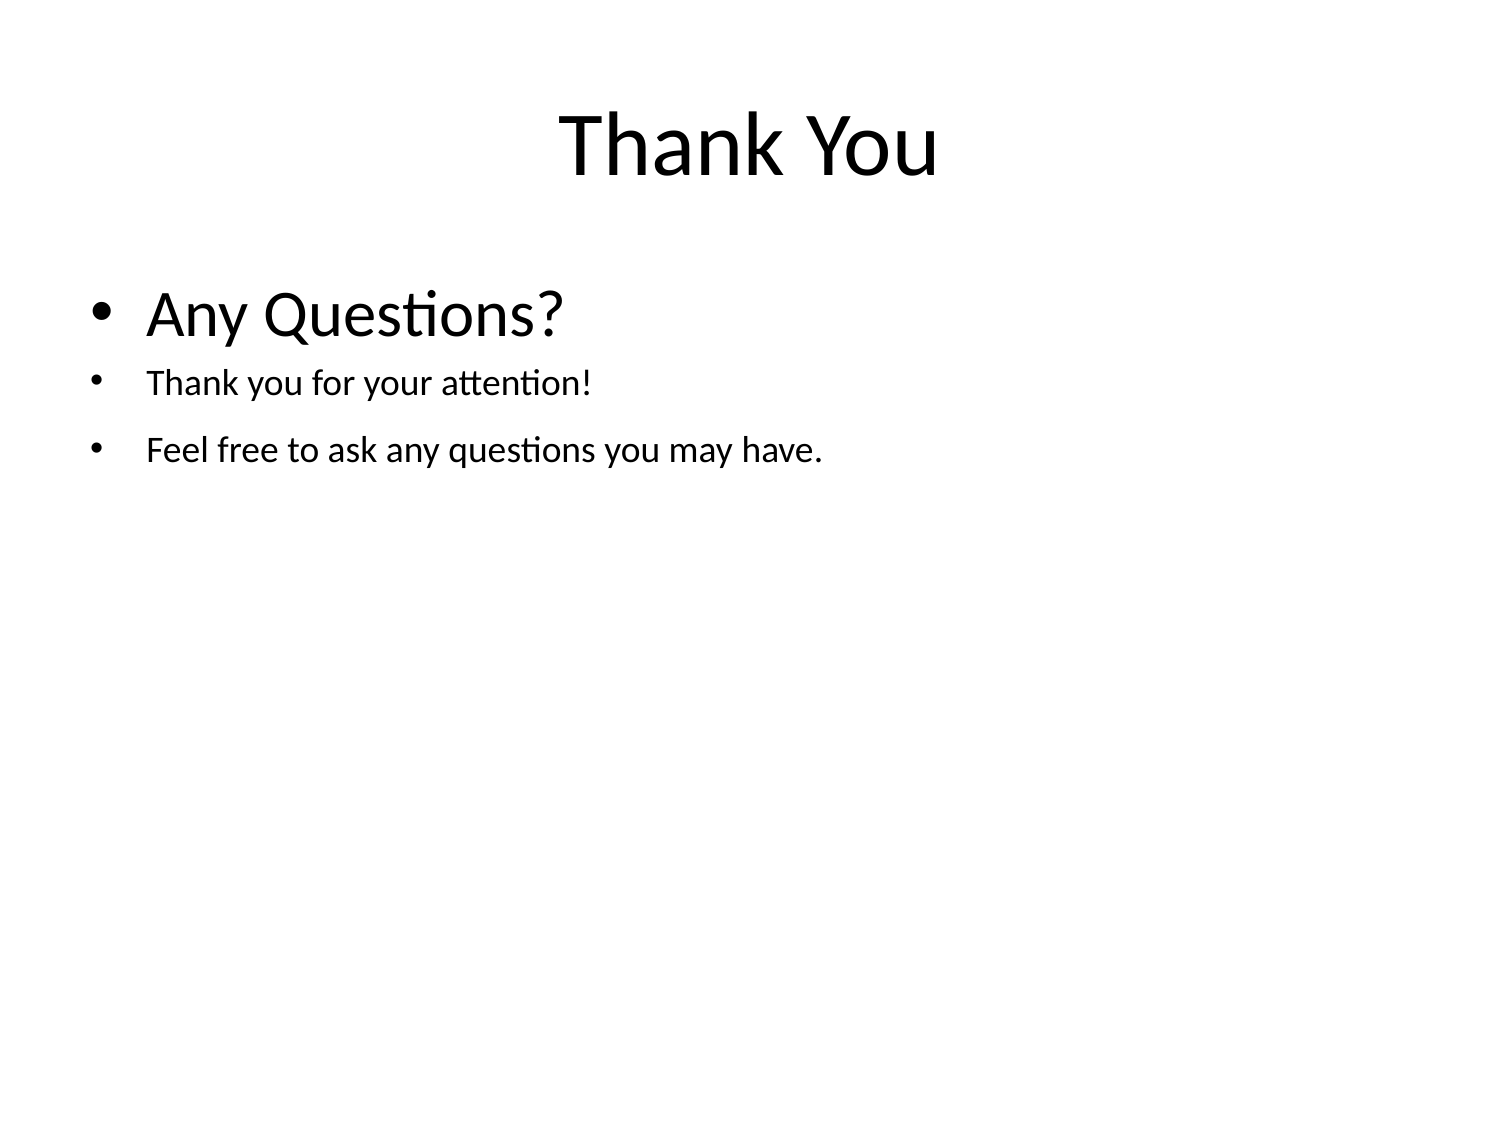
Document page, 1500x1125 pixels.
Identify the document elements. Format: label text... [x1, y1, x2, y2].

title Thank You [75, 45, 1425, 233]
list Any Questions? Thank you for your attention! Feel free to ask any questions you may have. [75, 262, 1425, 1005]
